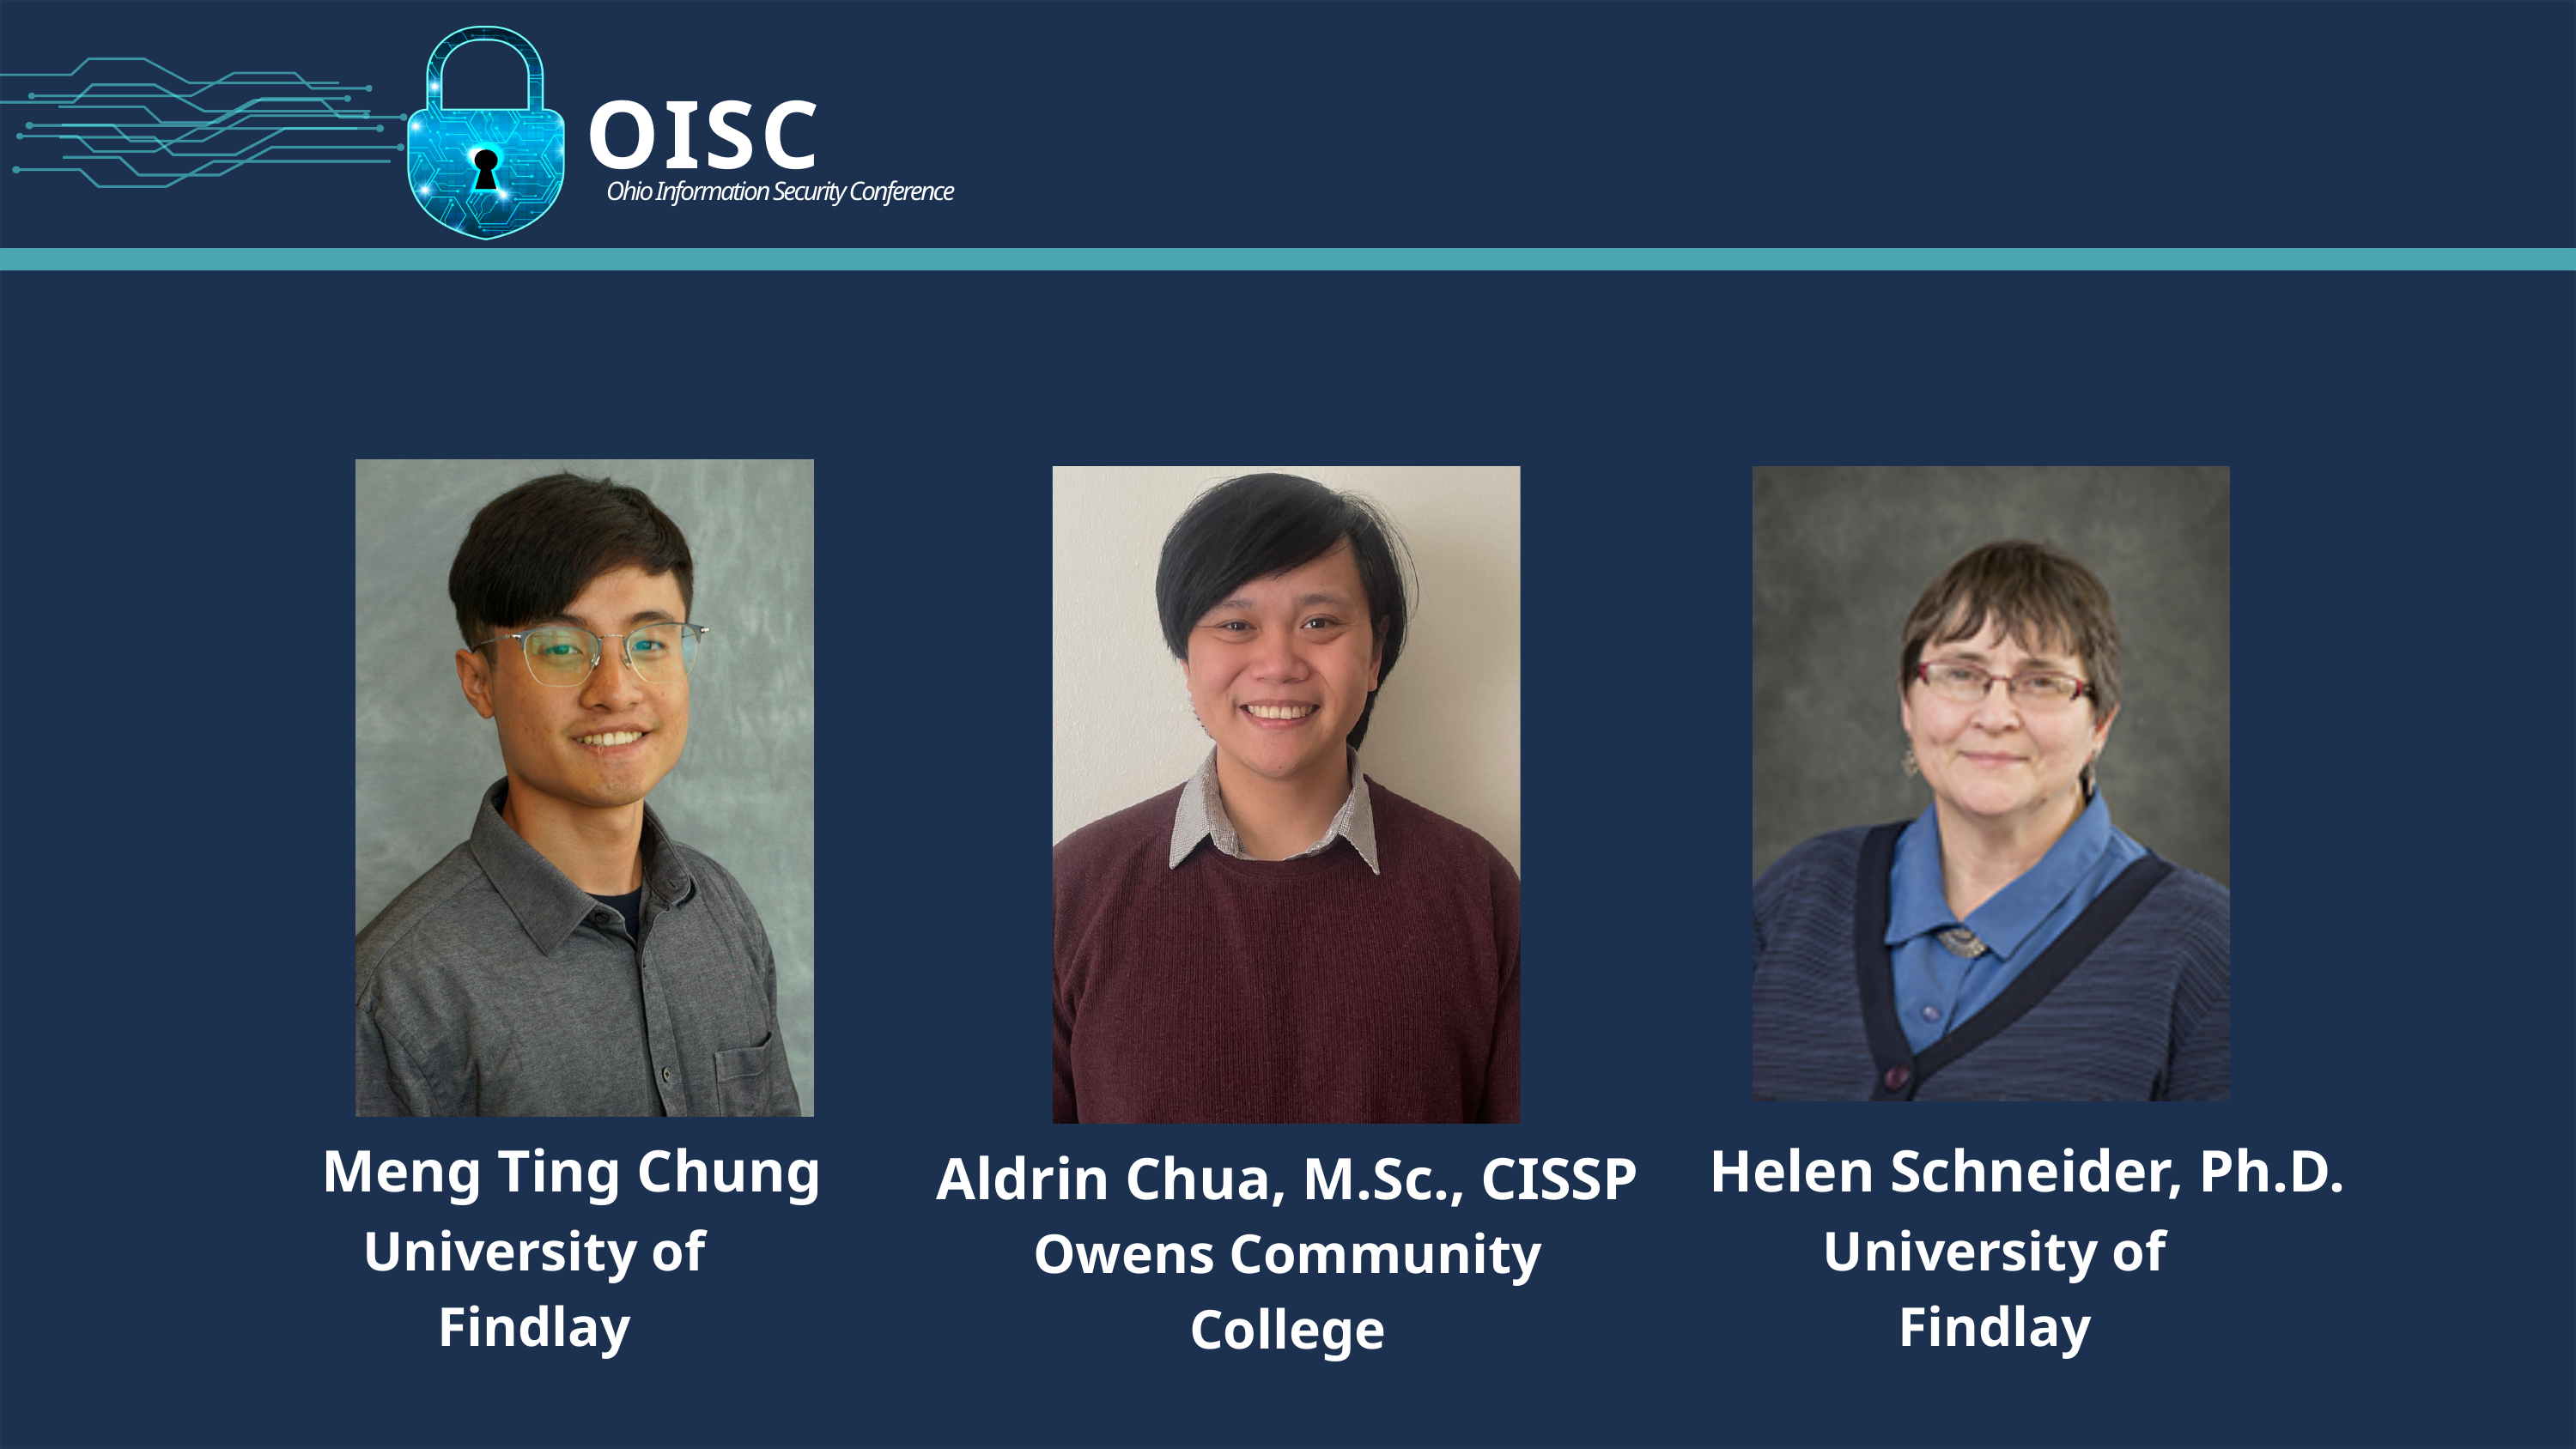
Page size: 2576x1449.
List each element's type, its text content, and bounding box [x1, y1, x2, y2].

picture [1052, 466, 1521, 1124]
text_box Helen Schneider, Ph.D. [1674, 1123, 2381, 1203]
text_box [0, 26, 977, 240]
picture [355, 459, 814, 1117]
text_box University of Findlay [1801, 1206, 2189, 1357]
text_box Meng Ting Chung [313, 1123, 831, 1203]
picture [1753, 466, 2230, 1117]
text_box Owens Community College [1025, 1209, 1551, 1360]
text_box University of Findlay [355, 1206, 713, 1357]
text_box Aldrin Chua, M.Sc., CISSP [836, 1131, 1740, 1211]
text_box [0, 247, 2576, 270]
